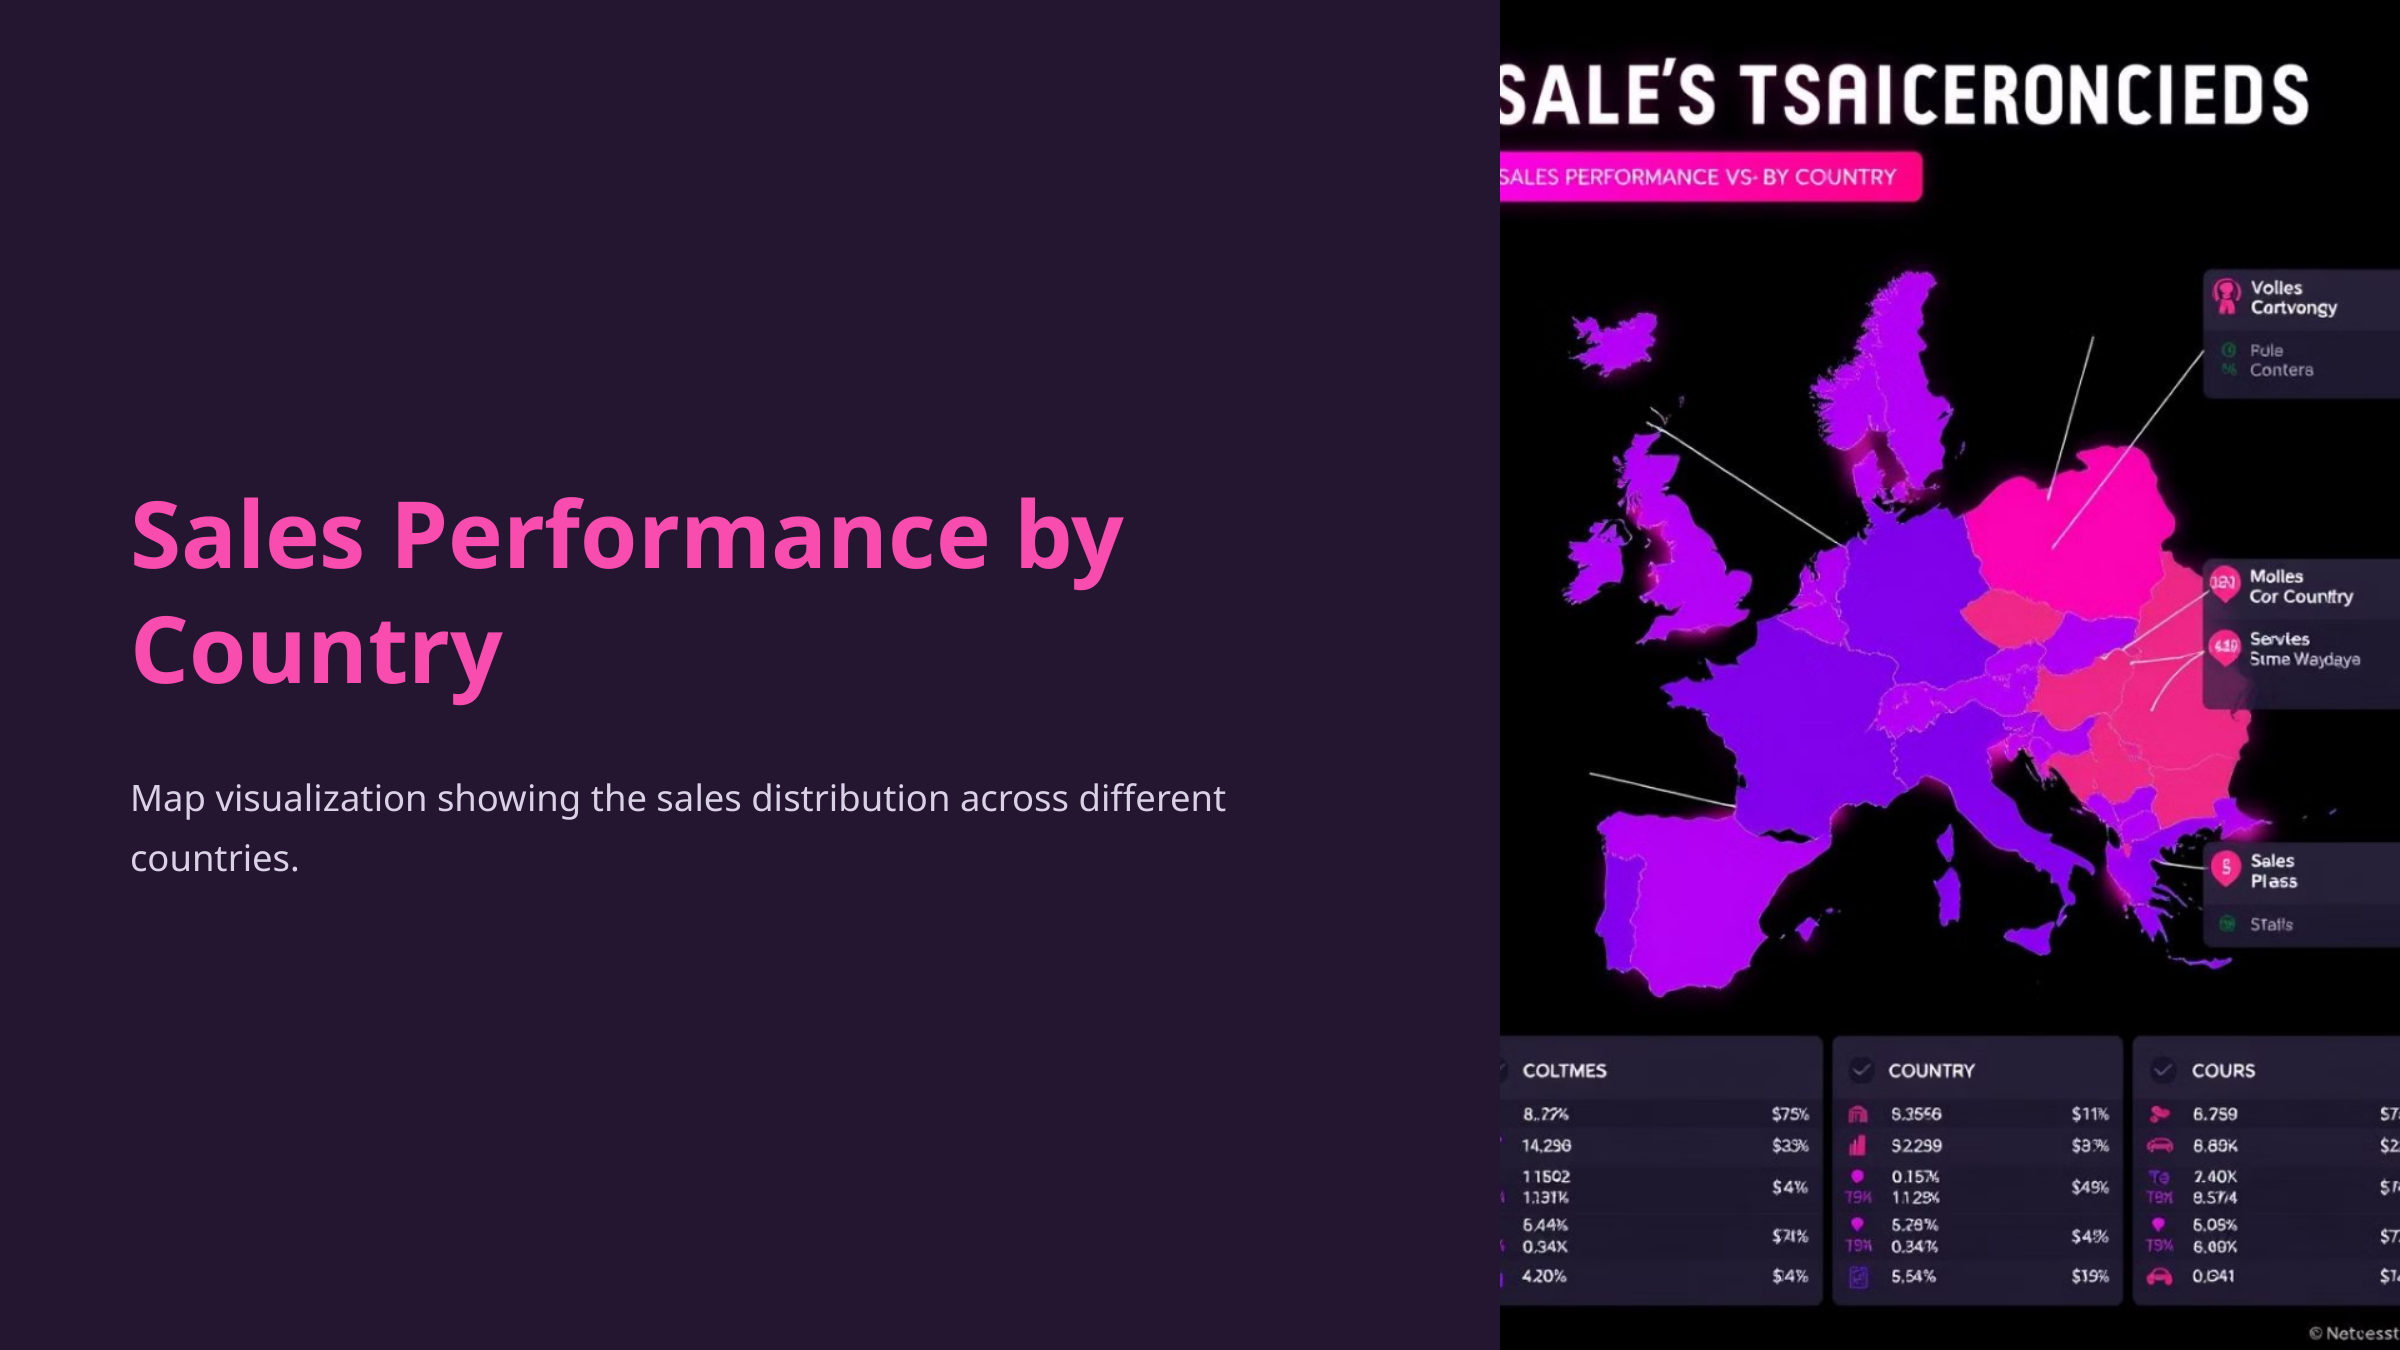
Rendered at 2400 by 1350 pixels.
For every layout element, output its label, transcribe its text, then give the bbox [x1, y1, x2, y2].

picture [1499, 0, 2400, 1350]
text_box Sales Performance by Country [130, 471, 1370, 704]
text_box Map visualization showing the sales distribution across different countries. [130, 759, 1370, 879]
